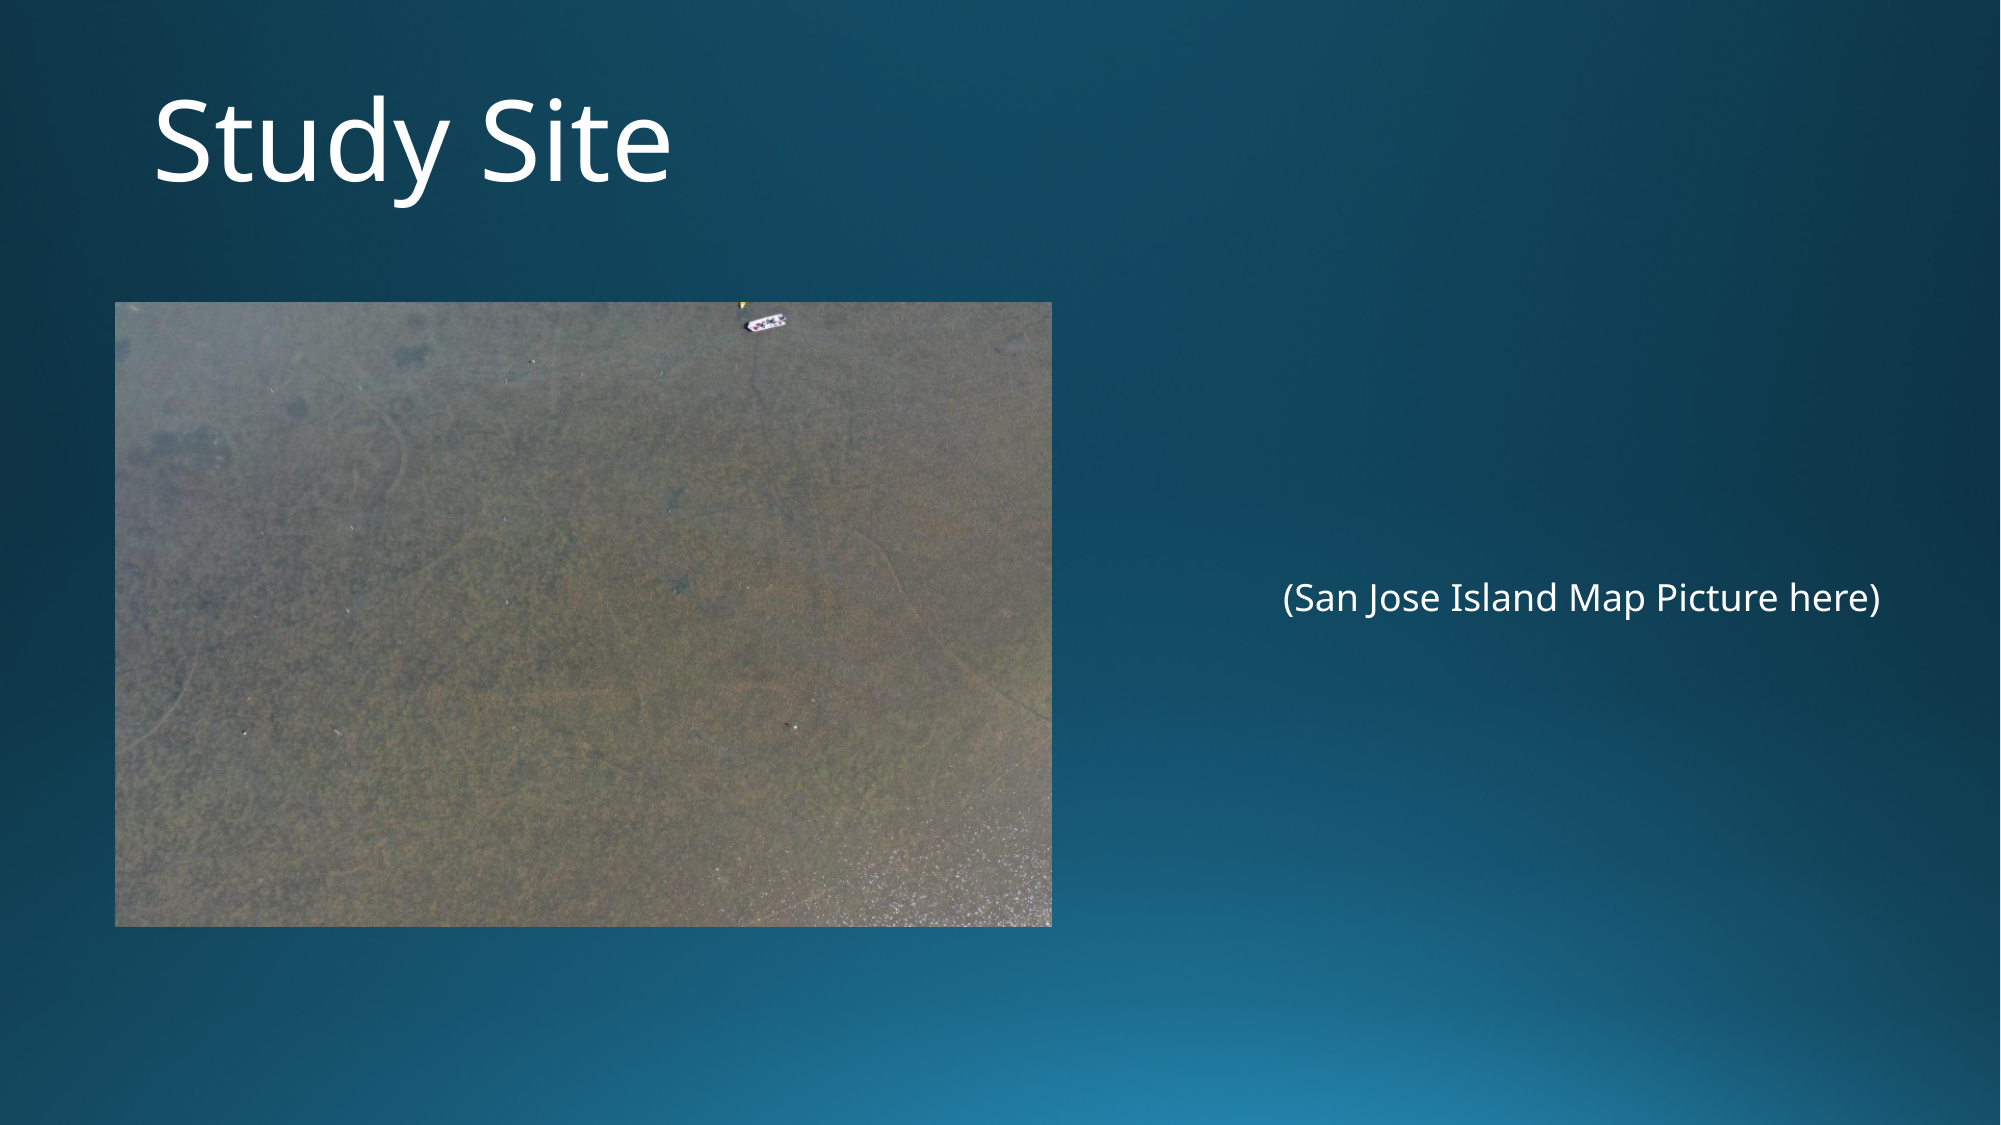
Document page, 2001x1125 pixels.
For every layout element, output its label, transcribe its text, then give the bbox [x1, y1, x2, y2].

title Study Site [137, 36, 1863, 255]
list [115, 302, 1052, 927]
text_box (San Jose Island Map Picture here) [1268, 566, 1896, 627]
picture [0, 0, 2001, 1125]
